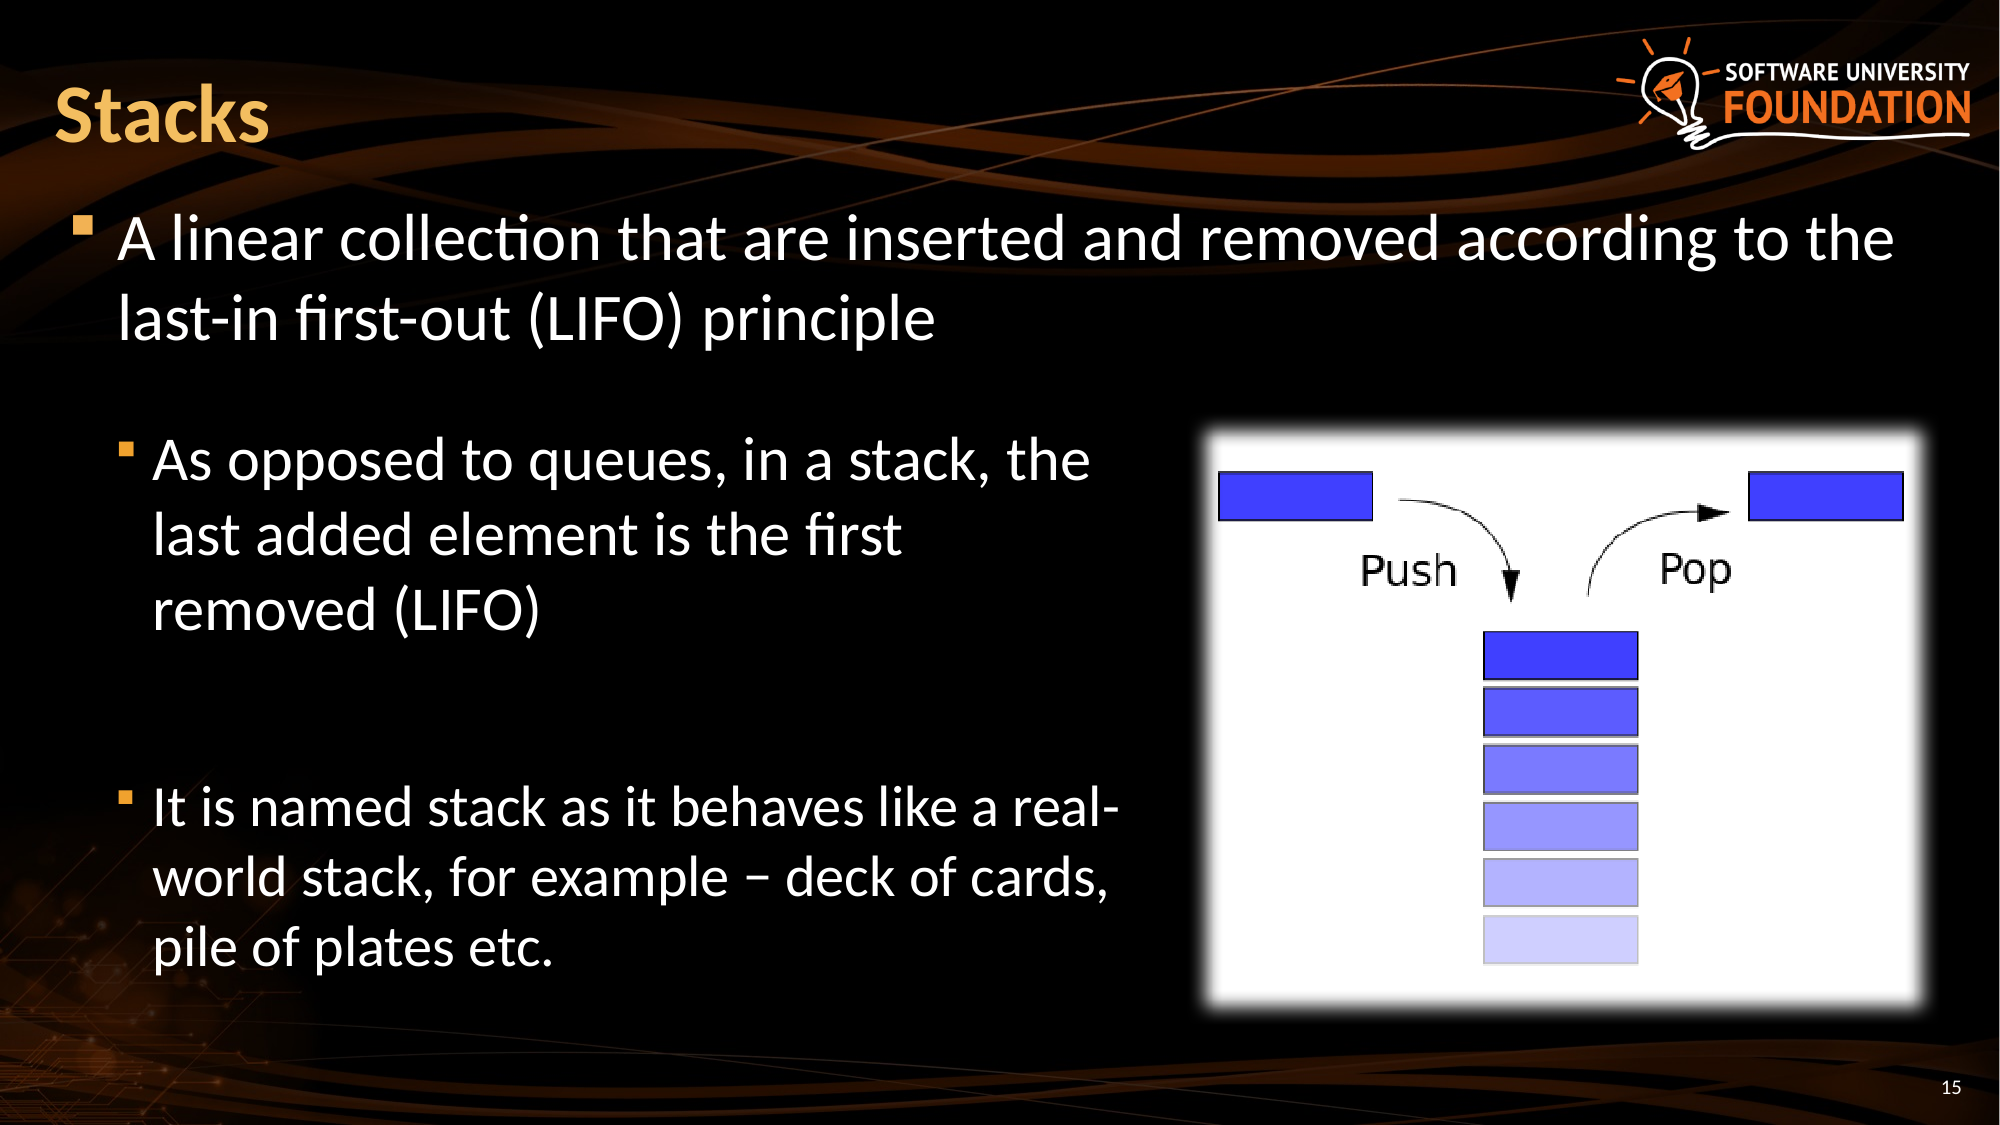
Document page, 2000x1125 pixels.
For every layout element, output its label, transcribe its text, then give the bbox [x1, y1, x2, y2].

picture [0, 0, 2000, 1125]
text_box Stacks [37, 24, 1609, 208]
slide_number 15 [1897, 1070, 1968, 1103]
list A linear collection that are inserted and removed according to the last-in first-out (LIFO) principle [49, 187, 1963, 388]
text_box As opposed to queues, in a stack, the last added element is the first removed (LIFO) It is named stack as it behaves like a real-world stack, for example − deck of cards, pile of plates etc. [35, 412, 1160, 1075]
